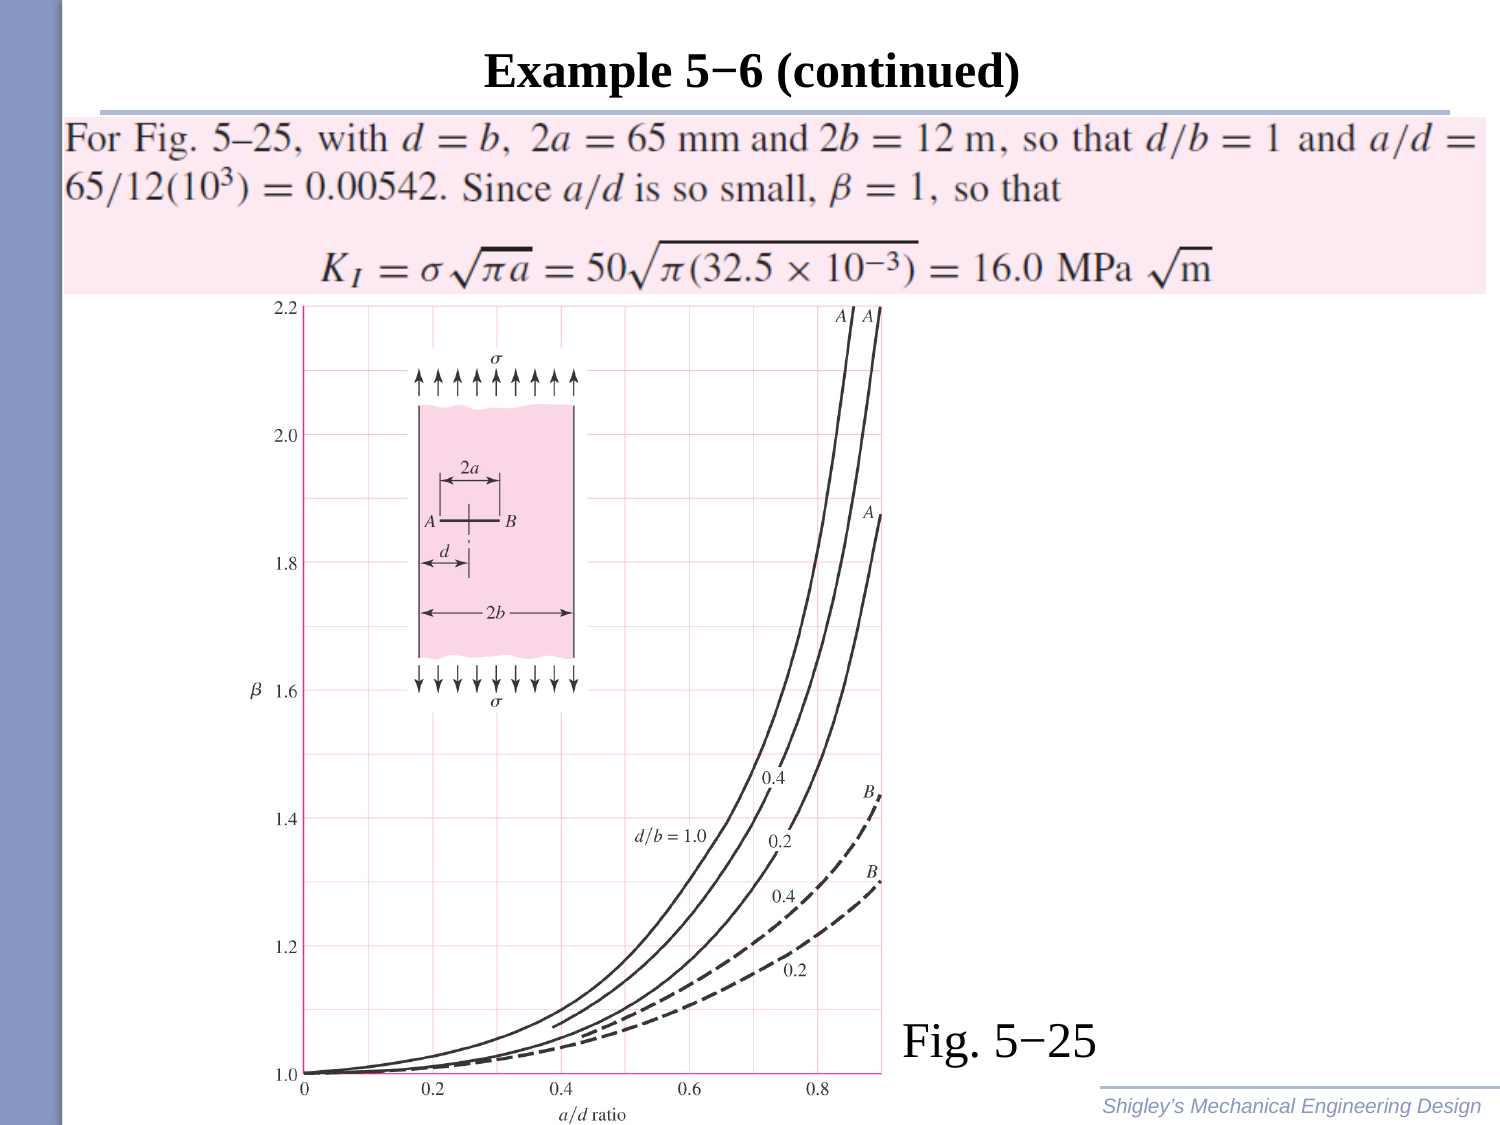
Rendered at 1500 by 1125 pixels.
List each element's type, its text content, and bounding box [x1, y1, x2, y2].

text_box Fig. 5−25 [887, 999, 1175, 1075]
picture [249, 299, 883, 1125]
footer Shigley’s Mechanical Engineering Design [1087, 1074, 1500, 1125]
title Example 5−6 (continued) [137, 30, 1368, 106]
picture [63, 116, 1487, 294]
